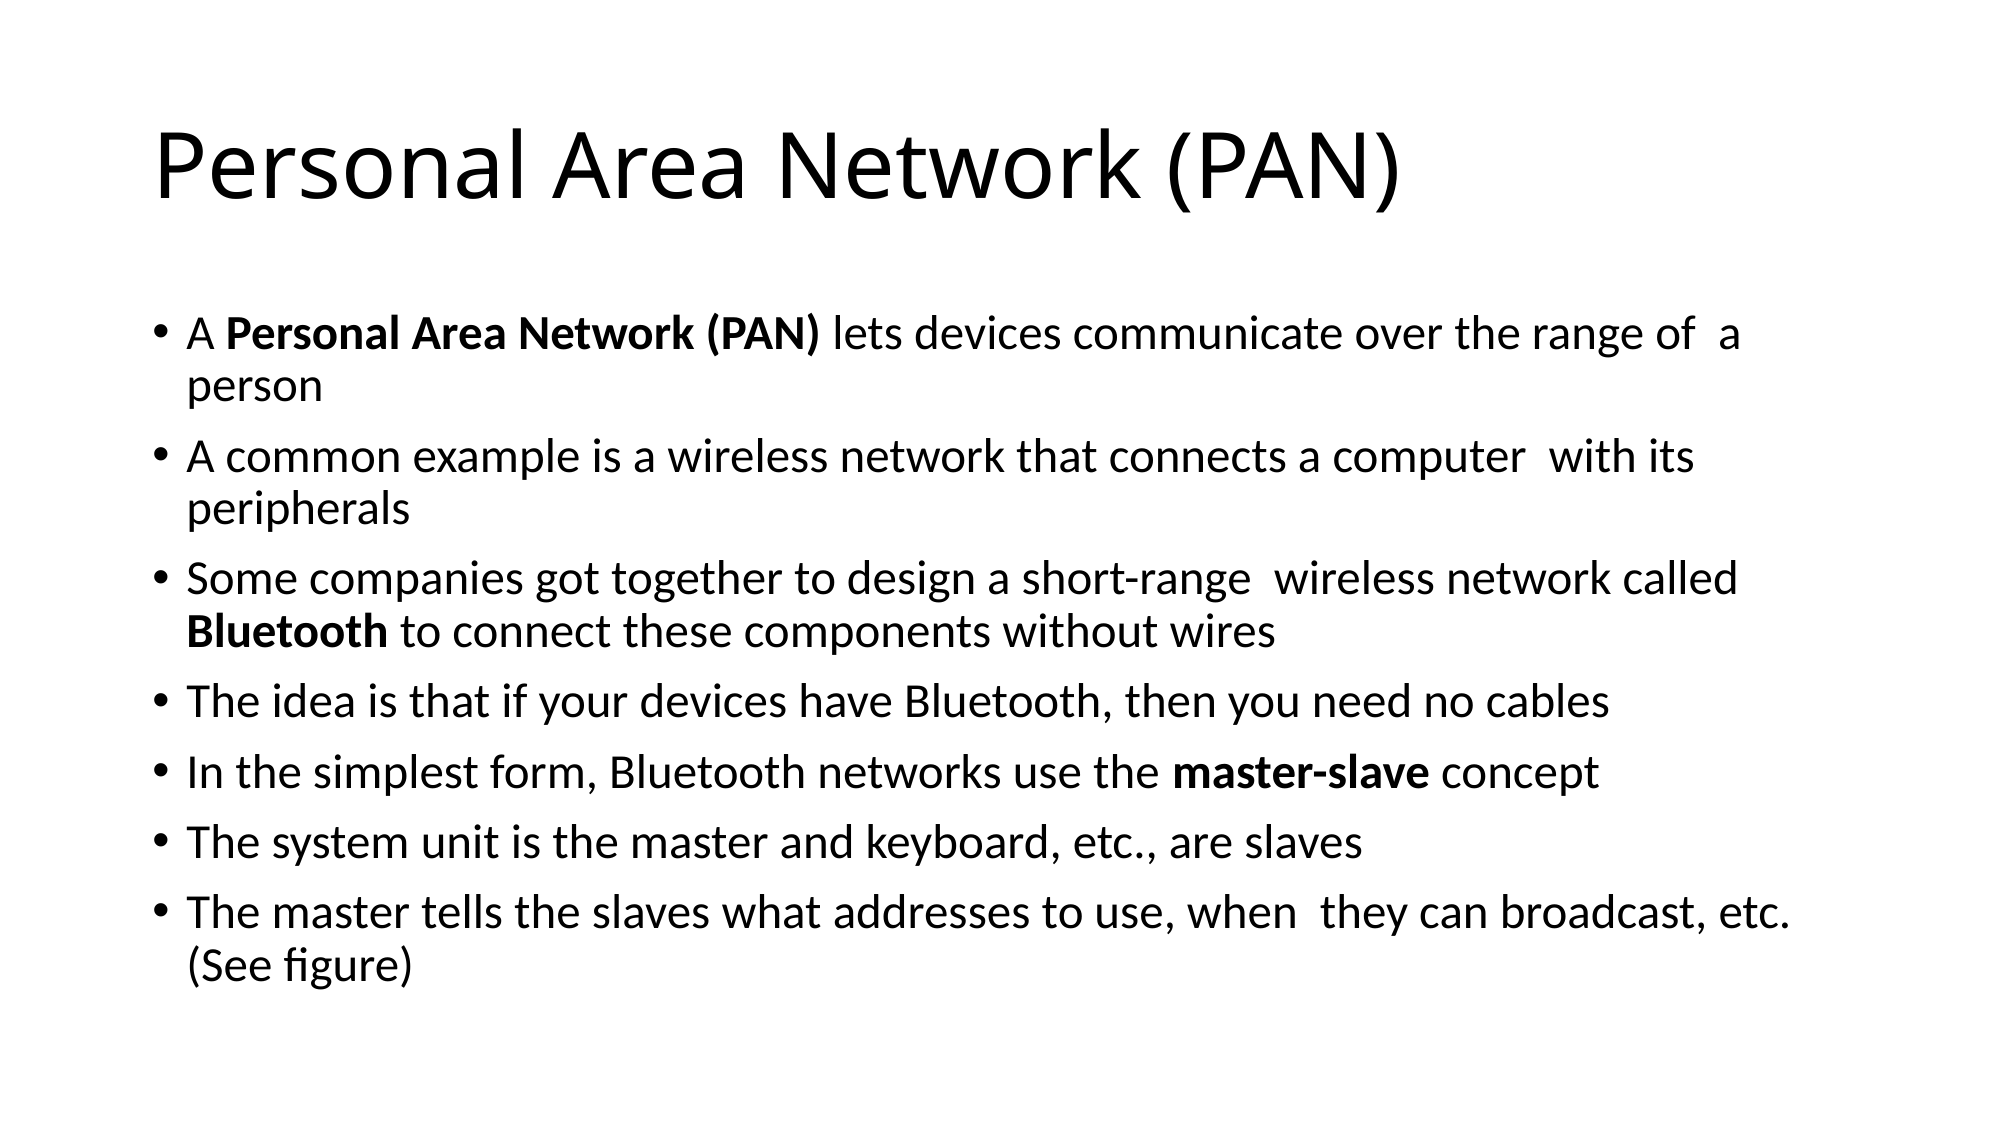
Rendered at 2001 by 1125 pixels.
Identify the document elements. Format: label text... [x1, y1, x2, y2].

list A Personal Area Network (PAN) lets devices communicate over the range of a person A common example is a wireless network that connects a computer with its peripherals Some companies got together to design a short-range wireless network called Bluetooth to connect these components without wires The idea is that if your devices have Bluetooth, then you need no cables In the simplest form, Bluetooth networks use the master-slave concept The system unit is the master and keyboard, etc., are slaves The master tells the slaves what addresses to use, when they can broadcast, etc. (See figure) [137, 299, 1863, 1014]
title Personal Area Network (PAN) [137, 59, 1863, 278]
